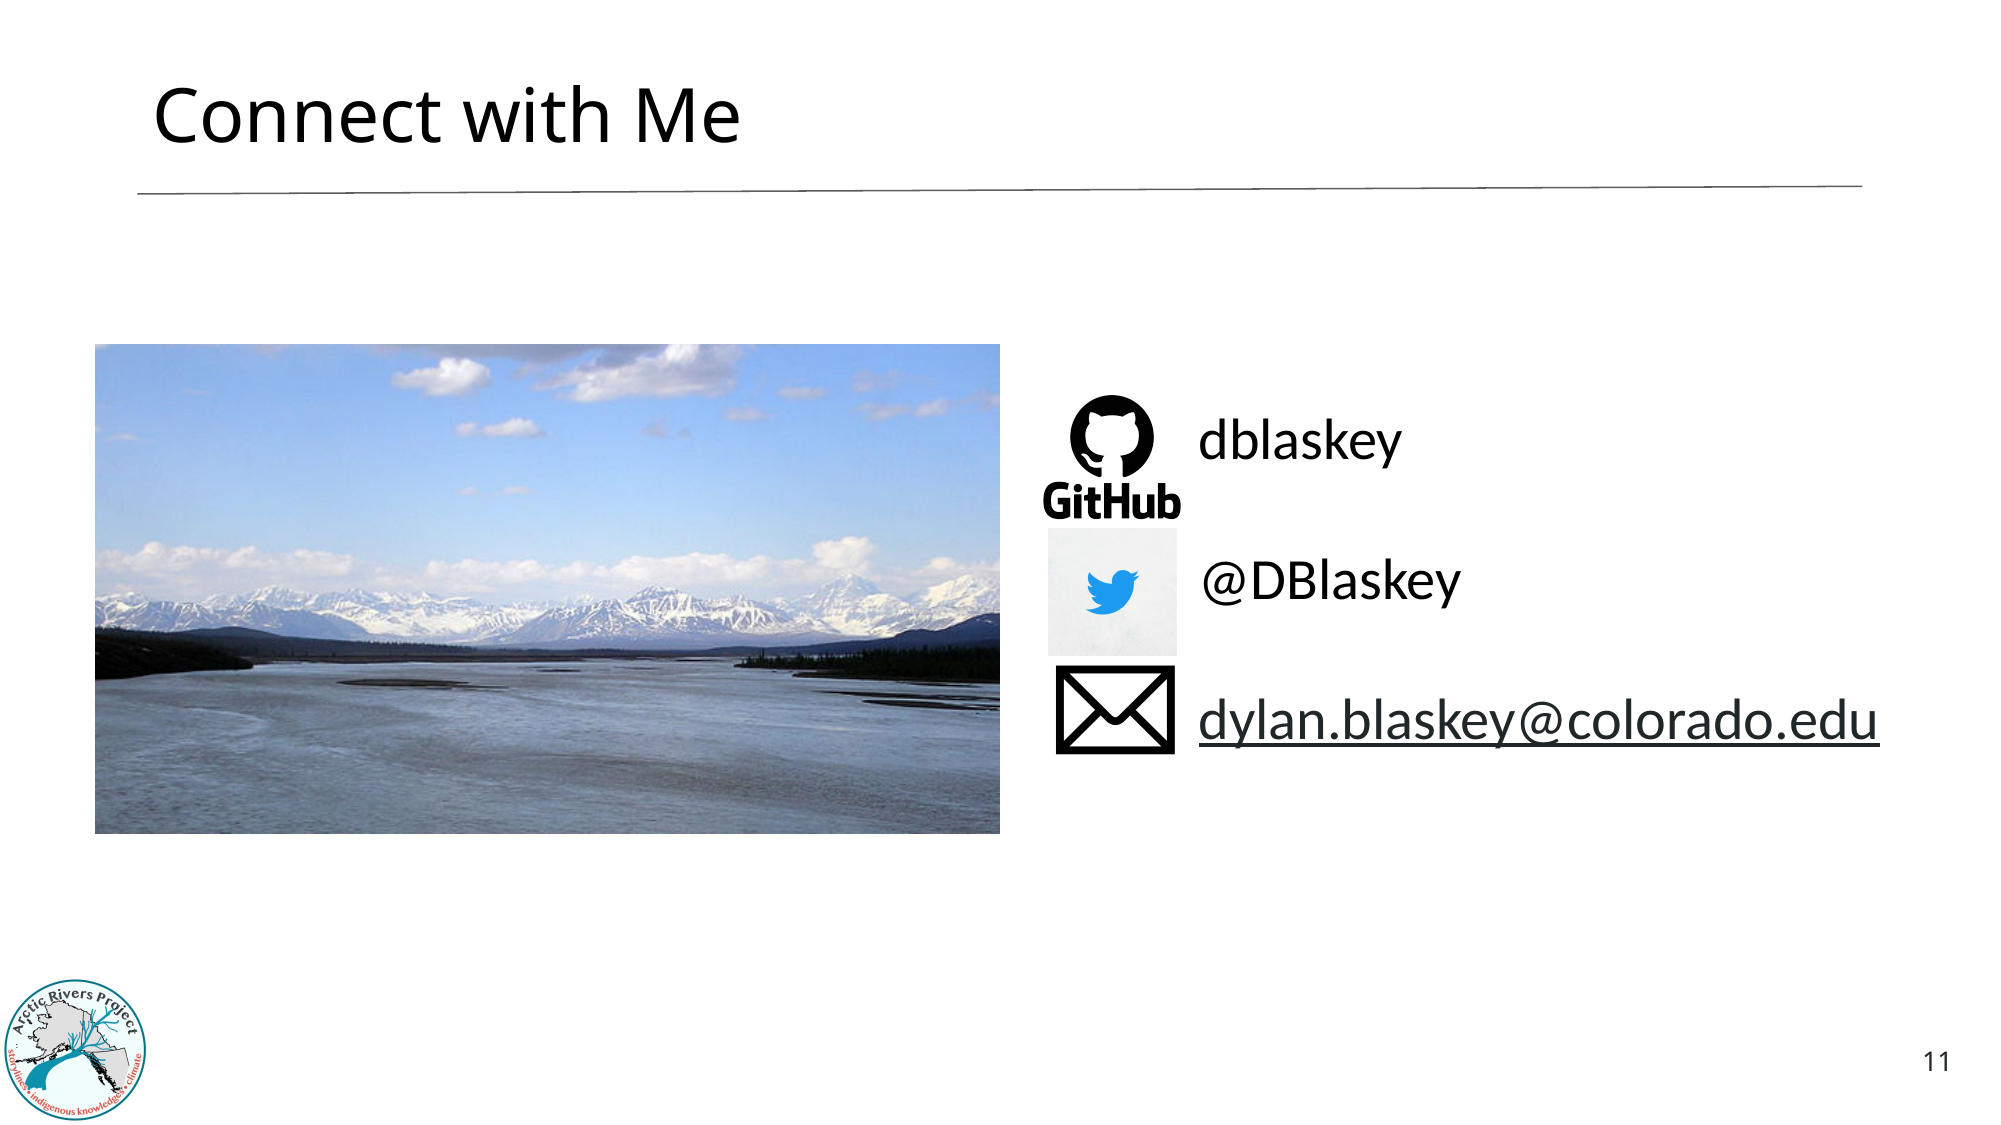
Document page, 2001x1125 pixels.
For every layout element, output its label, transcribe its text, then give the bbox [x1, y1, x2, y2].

slide_number 11 [1853, 1019, 1974, 1106]
picture [95, 344, 1001, 834]
text_box Connect with Me [137, 59, 1863, 185]
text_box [137, 186, 1863, 195]
picture [0, 975, 151, 1125]
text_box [1004, 393, 2000, 834]
